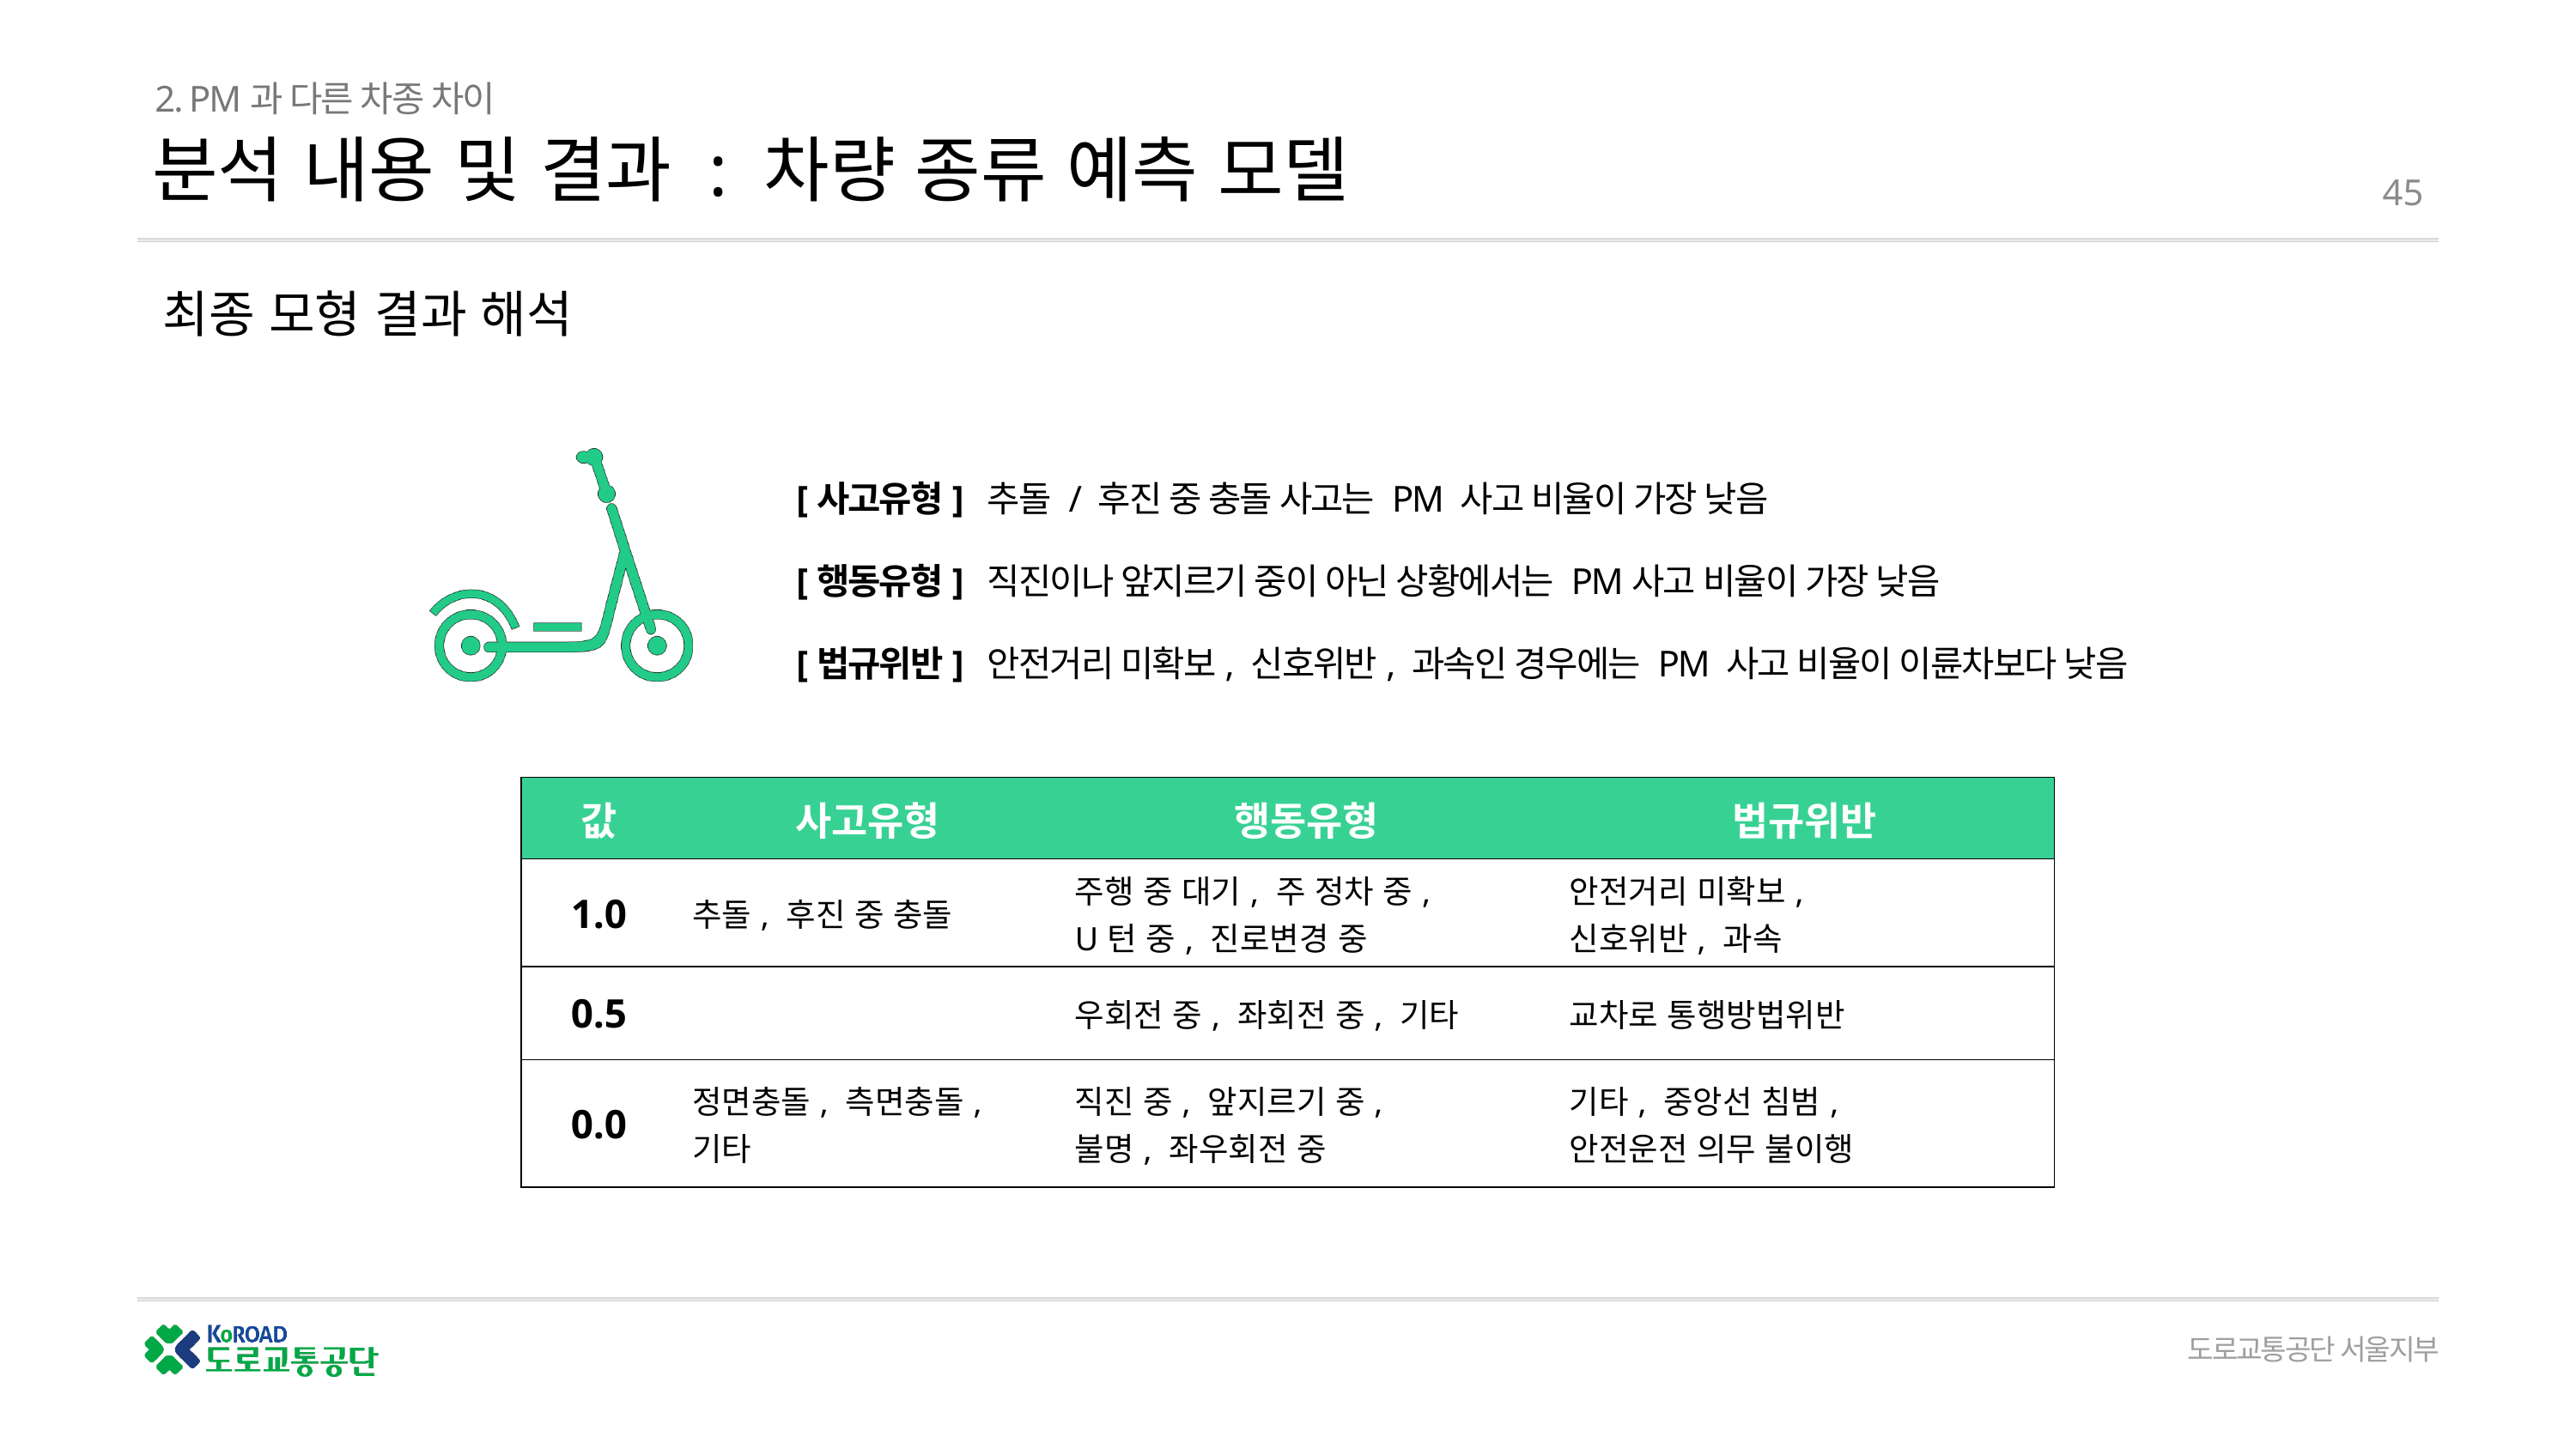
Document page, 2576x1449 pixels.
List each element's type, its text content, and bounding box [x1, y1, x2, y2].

table_cell 직진 중, 앞지르기 중, 불명, 좌우회전 중 [1060, 1060, 1554, 1186]
table_header 값 [522, 778, 677, 858]
table_header 사고유형 [677, 778, 1060, 858]
table_cell 0.5 [522, 967, 677, 1059]
picture [118, 1300, 401, 1401]
text_box 최종 모형 결과 해석 [149, 254, 1643, 381]
table_cell 기타, 중앙선 침범, 안전운전 의무 불이행 [1554, 1060, 2054, 1186]
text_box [137, 1295, 2439, 1304]
text_box 2. PM과 다른 차종 차이 [142, 70, 972, 126]
table_cell 추돌, 후진 중 충돌 [677, 859, 1060, 966]
table_cell [677, 967, 1060, 1059]
table_cell 교차로 통행방법위반 [1554, 967, 2054, 1059]
table_header 법규위반 [1554, 778, 2054, 858]
table_cell 우회전 중, 좌회전 중, 기타 [1060, 967, 1554, 1059]
table_cell 0.0 [522, 1060, 677, 1186]
text_box [사고유형] 추돌 / 후진 중 충돌 사고는 PM 사고 비율이 가장 낮음 [행동유형] 직진이나 앞지르기 중이 아닌 상황에서는 PM사고 비율이 가장 낮음 [법규위반] 안전거리 미확보, 신호위반, 과속인 경우에는 PM 사고 비율이 이륜차보다 낮음 [783, 448, 2190, 650]
table_cell 안전거리 미확보, 신호위반, 과속 [1554, 859, 2054, 966]
table_cell 1.0 [522, 859, 677, 966]
table_cell 주행 중 대기, 주 정차 중, U턴 중, 진로변경 중 [1060, 859, 1554, 966]
picture [428, 447, 693, 682]
slide_number 44 [2136, 168, 2437, 221]
table_cell 정면충돌, 측면충돌, 기타 [677, 1060, 1060, 1186]
table_header 행동유형 [1060, 778, 1554, 858]
text_box 도로교통공단 서울지부 [1953, 1325, 2452, 1373]
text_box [137, 235, 2439, 245]
text_box 분석 내용 및 결과 : 차량 종류 예측 모델 [139, 118, 2328, 217]
